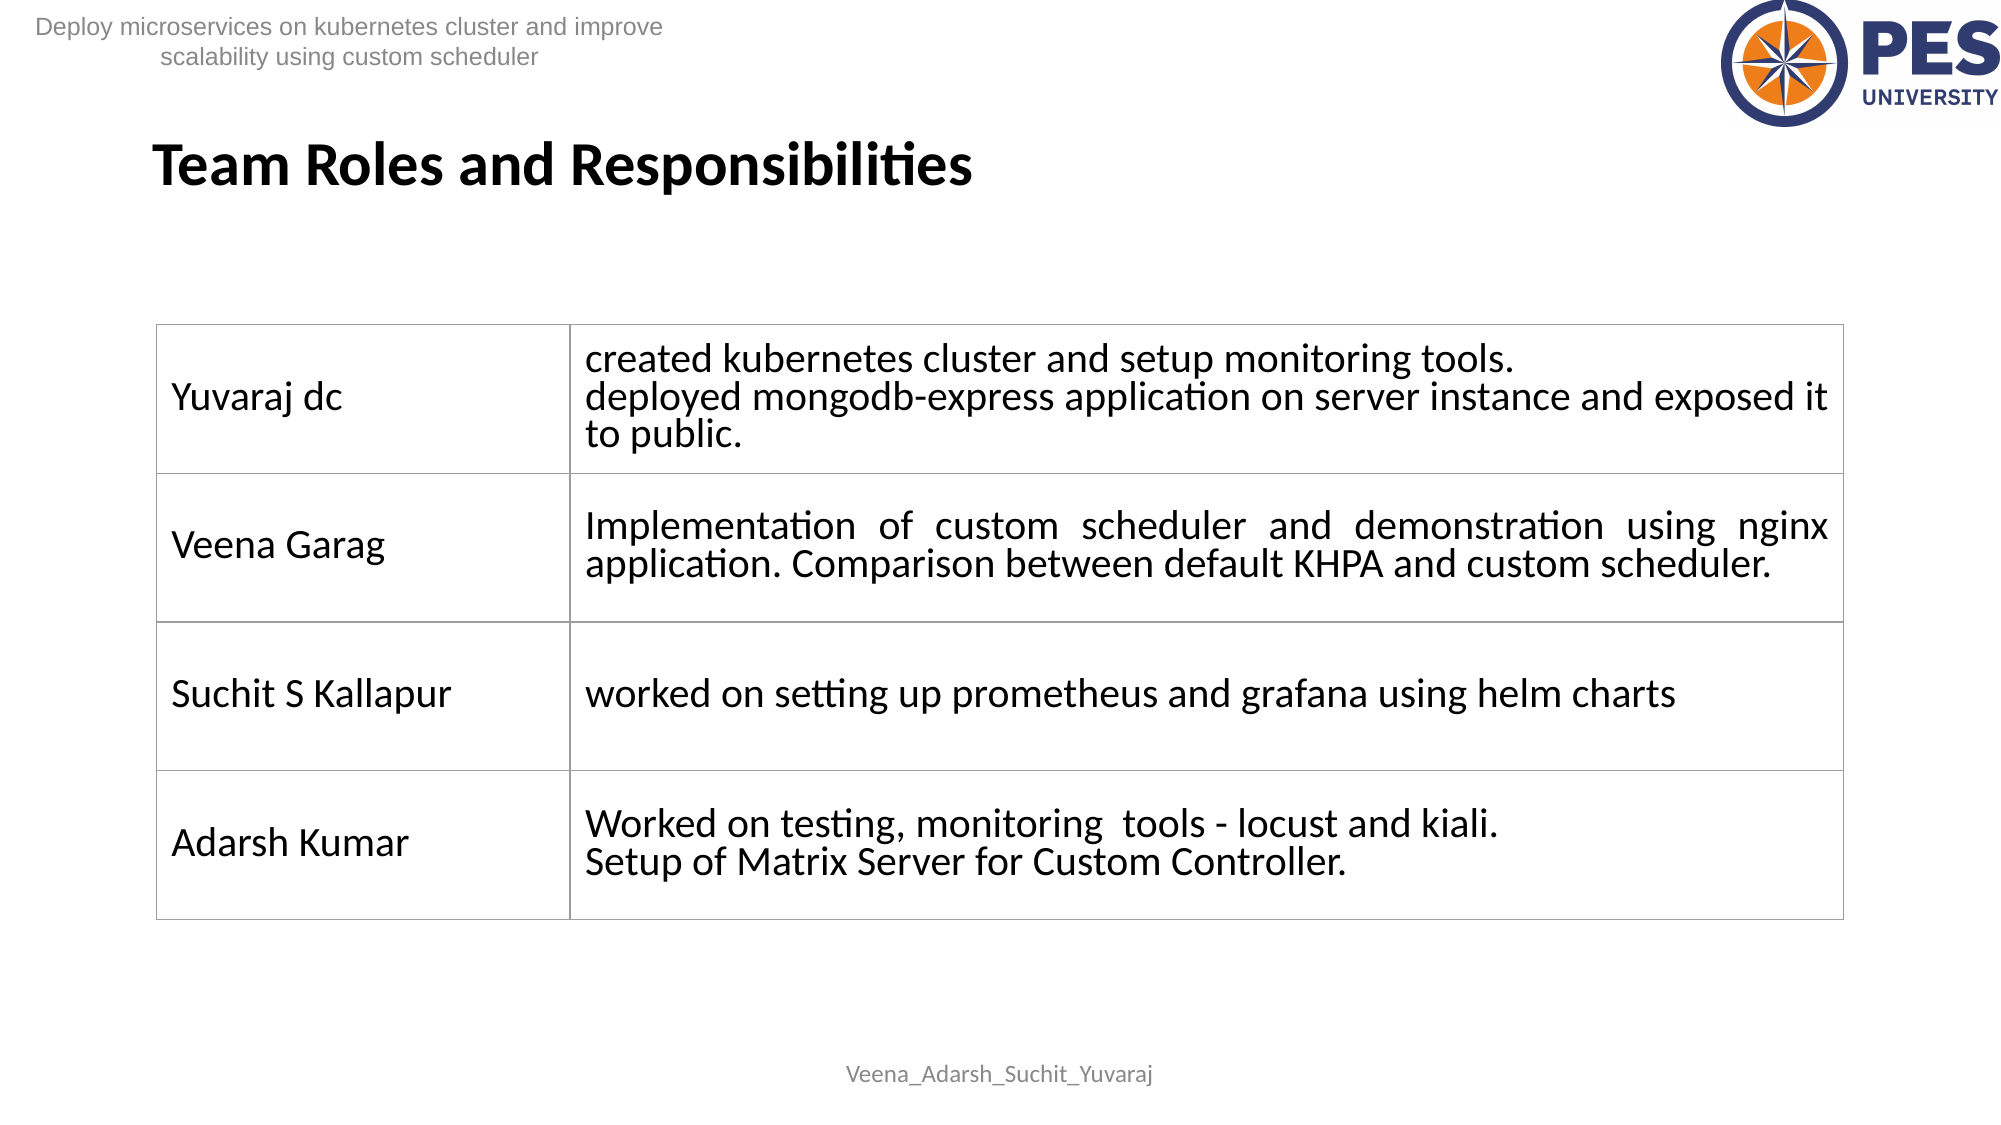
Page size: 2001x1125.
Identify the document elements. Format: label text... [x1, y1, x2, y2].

table_cell Adarsh Kumar [157, 771, 569, 919]
text_box Deploy microservices on kubernetes cluster and improve scalability using custom scheduler [12, 10, 688, 71]
table_cell Veena Garag [157, 474, 569, 621]
table_cell worked on setting up prometheus and grafana using helm charts [571, 623, 1843, 770]
table_header Yuvaraj dc [157, 325, 569, 473]
title Team Roles and Responsibilities [137, 59, 1863, 278]
picture [1721, 0, 2000, 127]
table_cell Worked on testing, monitoring tools - locust and kiali. Setup of Matrix Server for Custom Controller. [571, 771, 1843, 919]
table_header created kubernetes cluster and setup monitoring tools. deployed mongodb-express application on server instance and exposed it to public. [571, 325, 1843, 473]
footer Veena_Adarsh_Suchit_Yuvaraj [662, 1042, 1338, 1103]
table_cell Suchit S Kallapur [157, 623, 569, 770]
table_cell Implementation of custom scheduler and demonstration using nginx application. Comparison between default KHPA and custom scheduler. [571, 474, 1843, 621]
